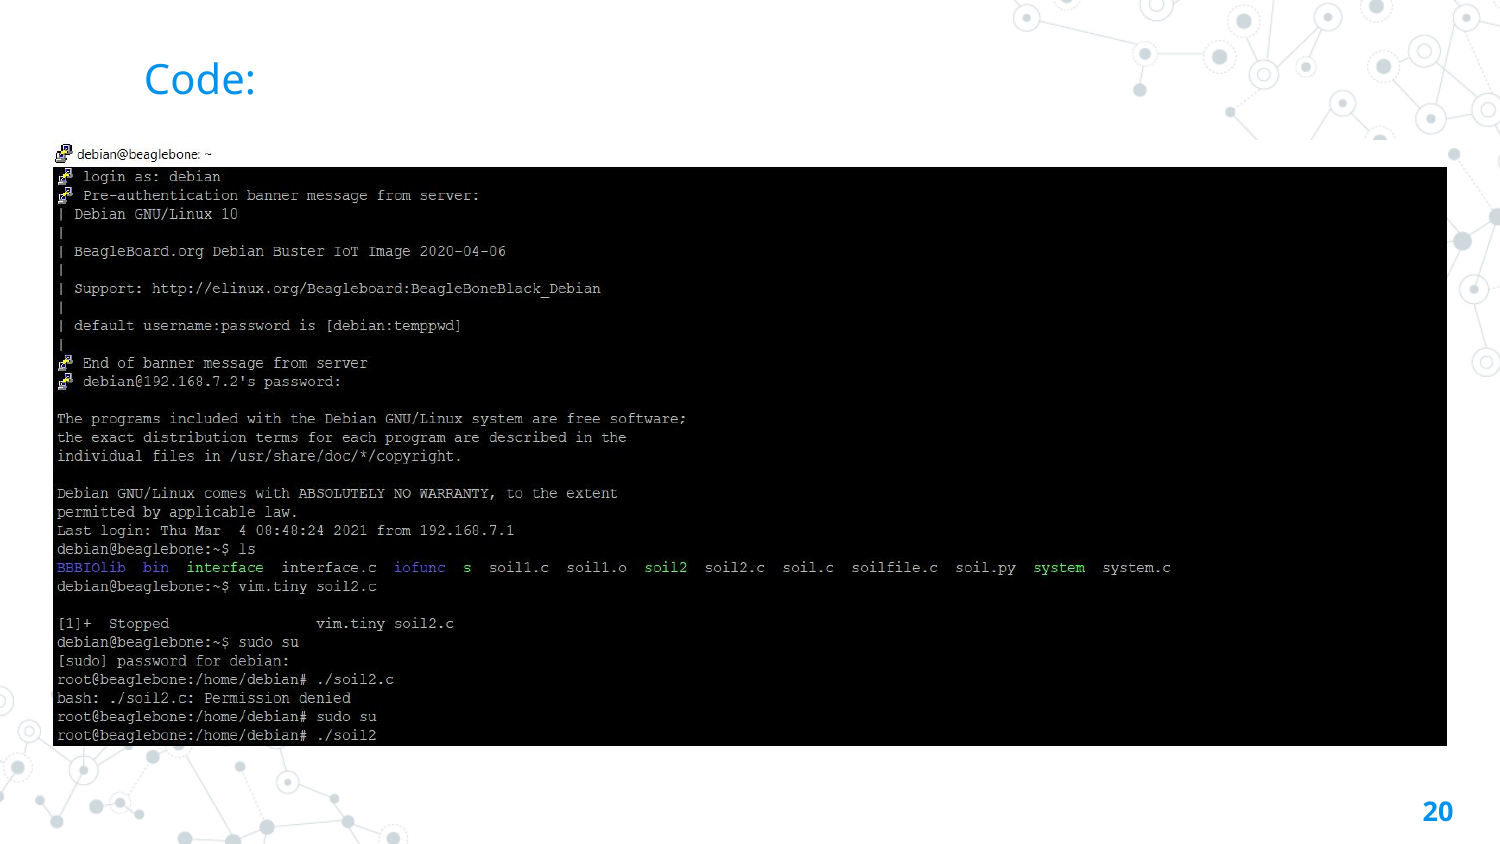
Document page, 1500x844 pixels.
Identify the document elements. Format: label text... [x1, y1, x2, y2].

picture [0, 0, 1500, 844]
slide_number 20 [1378, 779, 1469, 844]
title Code: [128, 2, 1372, 119]
